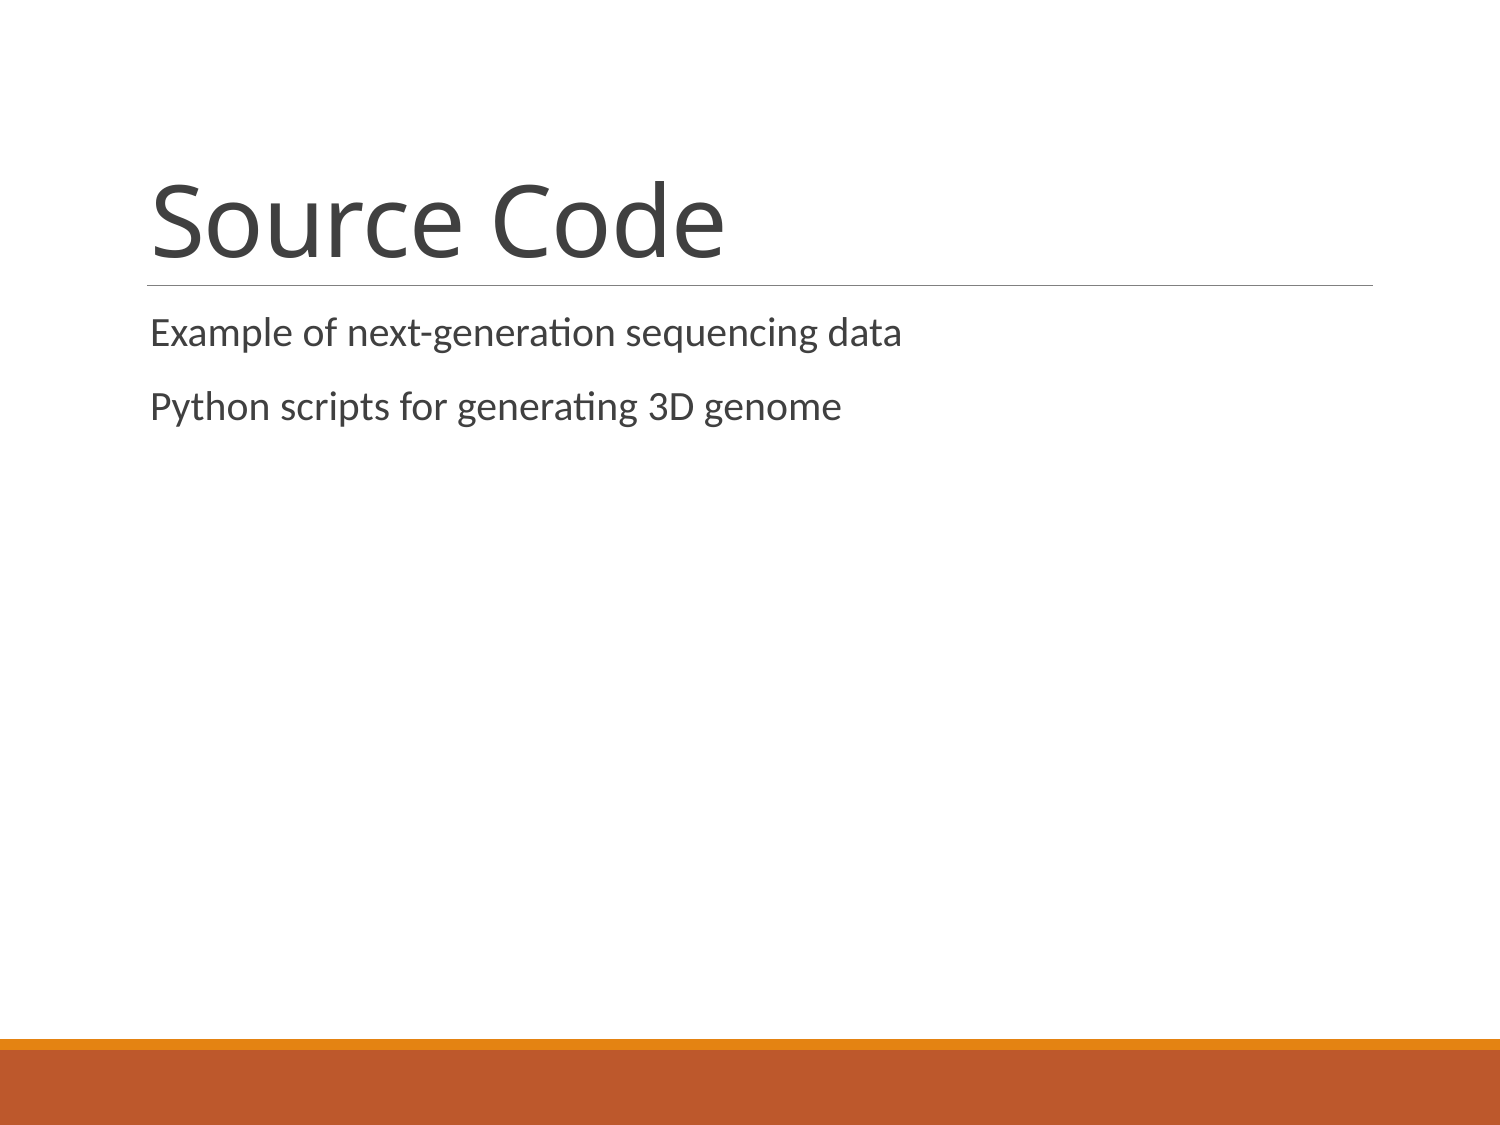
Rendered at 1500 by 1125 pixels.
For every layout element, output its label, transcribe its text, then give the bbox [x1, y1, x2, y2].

list Example of next-generation sequencing data Python scripts for generating 3D genome [135, 302, 1373, 963]
title Source Code [135, 47, 1373, 285]
